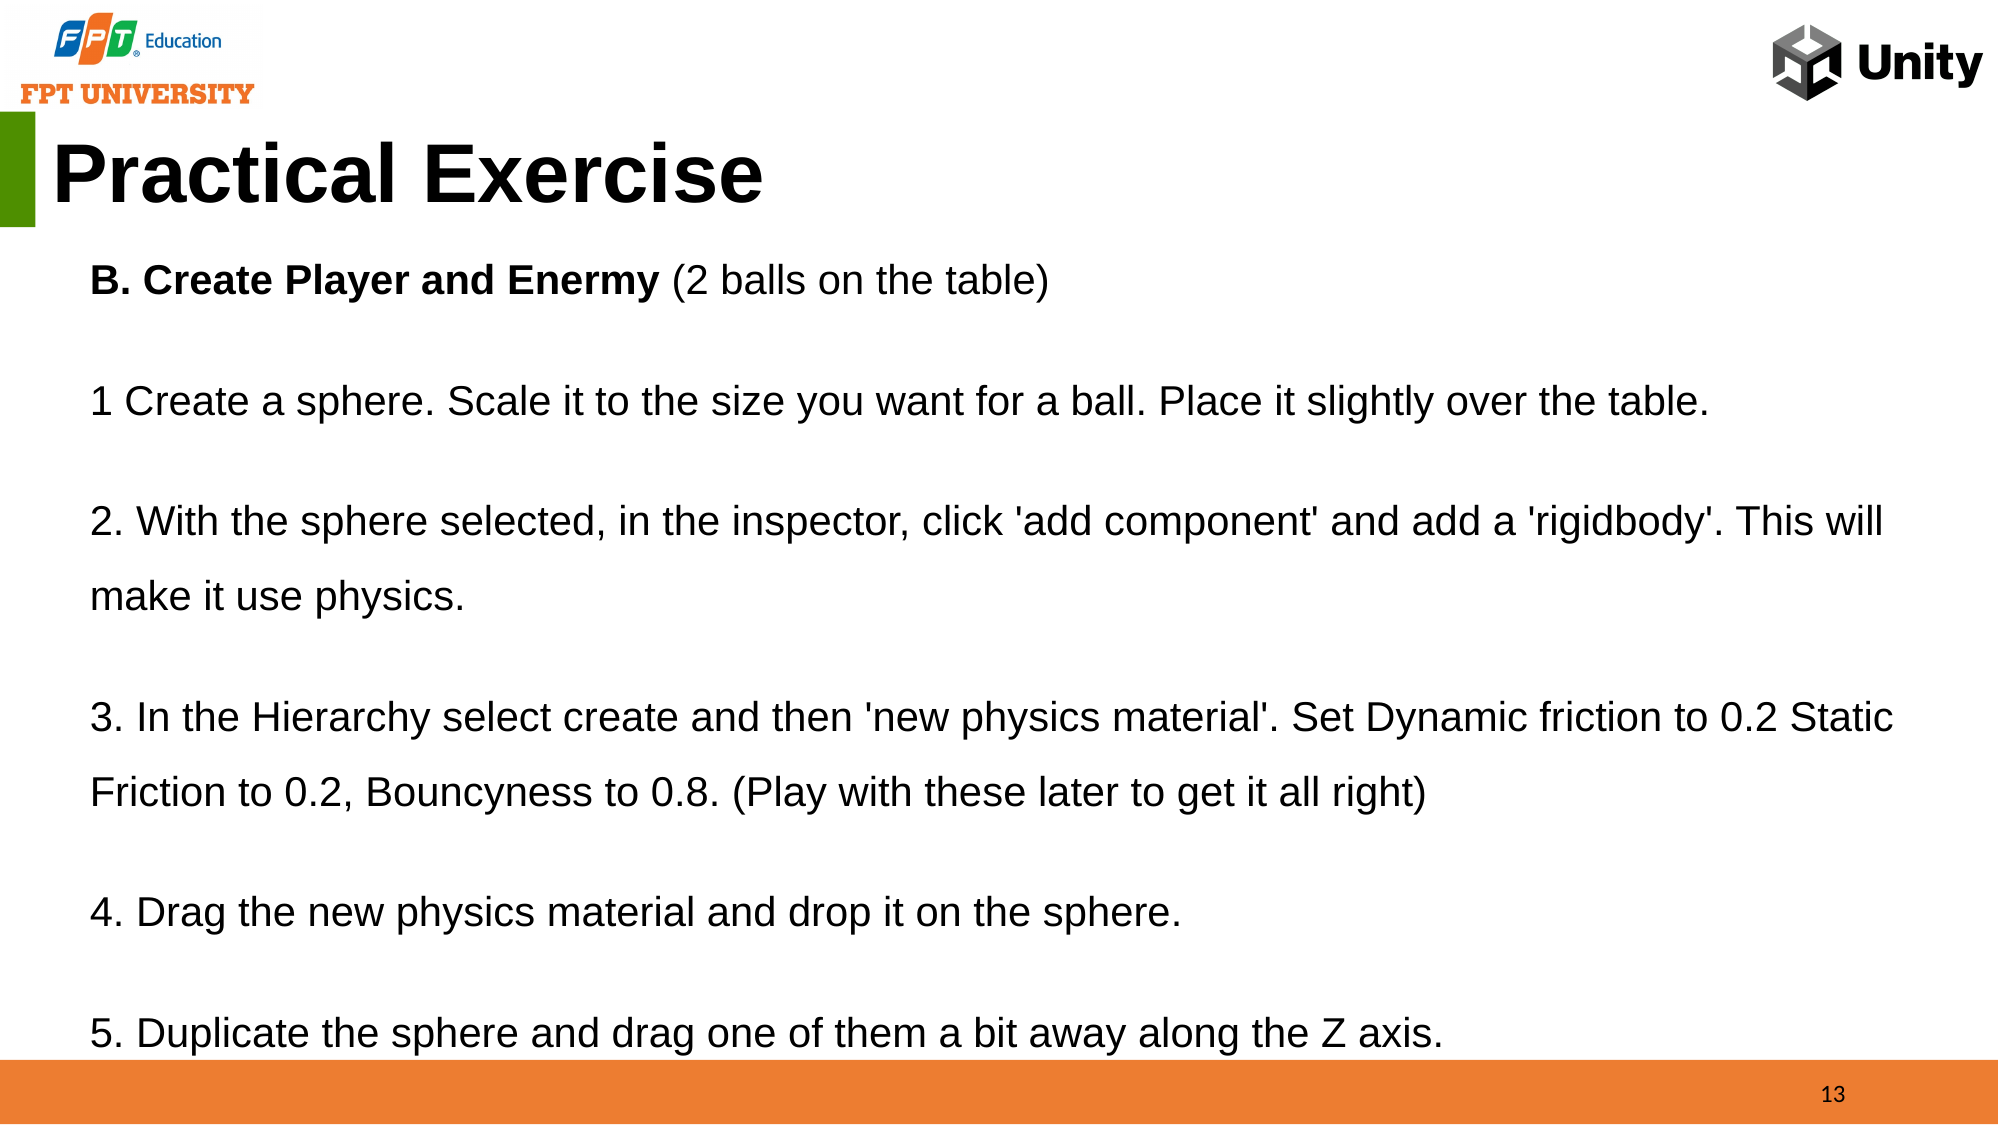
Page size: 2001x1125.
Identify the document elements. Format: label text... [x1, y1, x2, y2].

text_box B. Create Player and Enermy (2 balls on the table) 1 Create a sphere. Scale it to the size you want for a ball. Place it slightly over the table. 2. With the sphere selected, in the inspector, click 'add component' and add a 'rigidbody'. This will make it use physics. 3. In the Hierarchy select create and then 'new physics material'. Set Dynamic friction to 0.2 Static Friction to 0.2, Bouncyness to 0.8. (Play with these later to get it all right) 4. Drag the new physics material and drop it on the sphere. 5. Duplicate the sphere and drag one of them a bit away along the Z axis. [75, 220, 1913, 1050]
picture [1765, 0, 1992, 126]
text_box Practical Exercise [37, 111, 1976, 228]
picture [4, 4, 263, 109]
slide_number 13 [1412, 1063, 1861, 1122]
